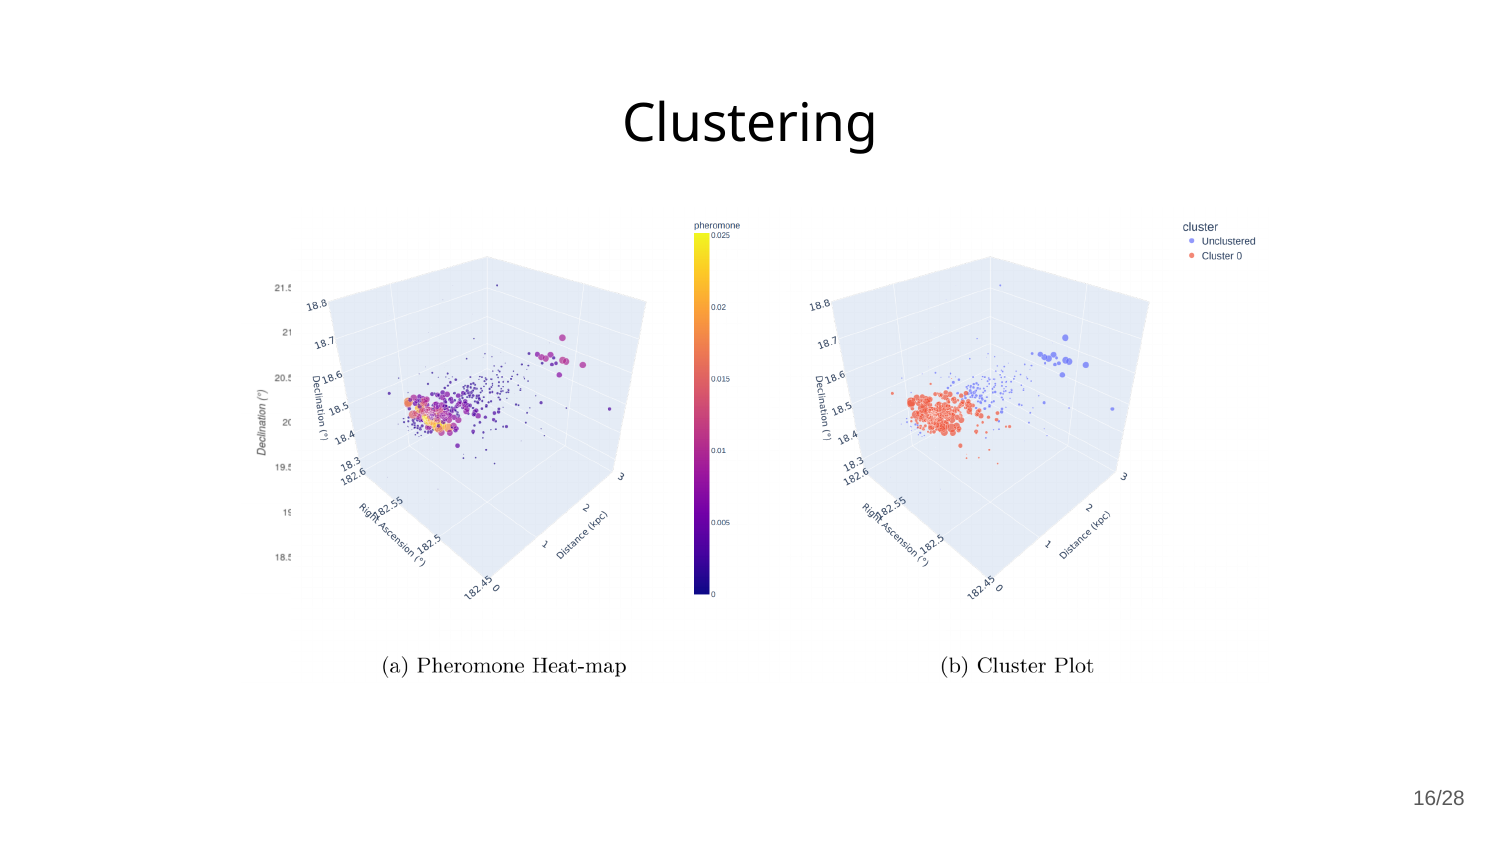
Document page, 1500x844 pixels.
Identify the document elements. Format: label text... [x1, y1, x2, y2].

picture [240, 207, 1269, 684]
title Clustering [51, 72, 1449, 167]
slide_number ‹#›/28 [1389, 764, 1480, 830]
